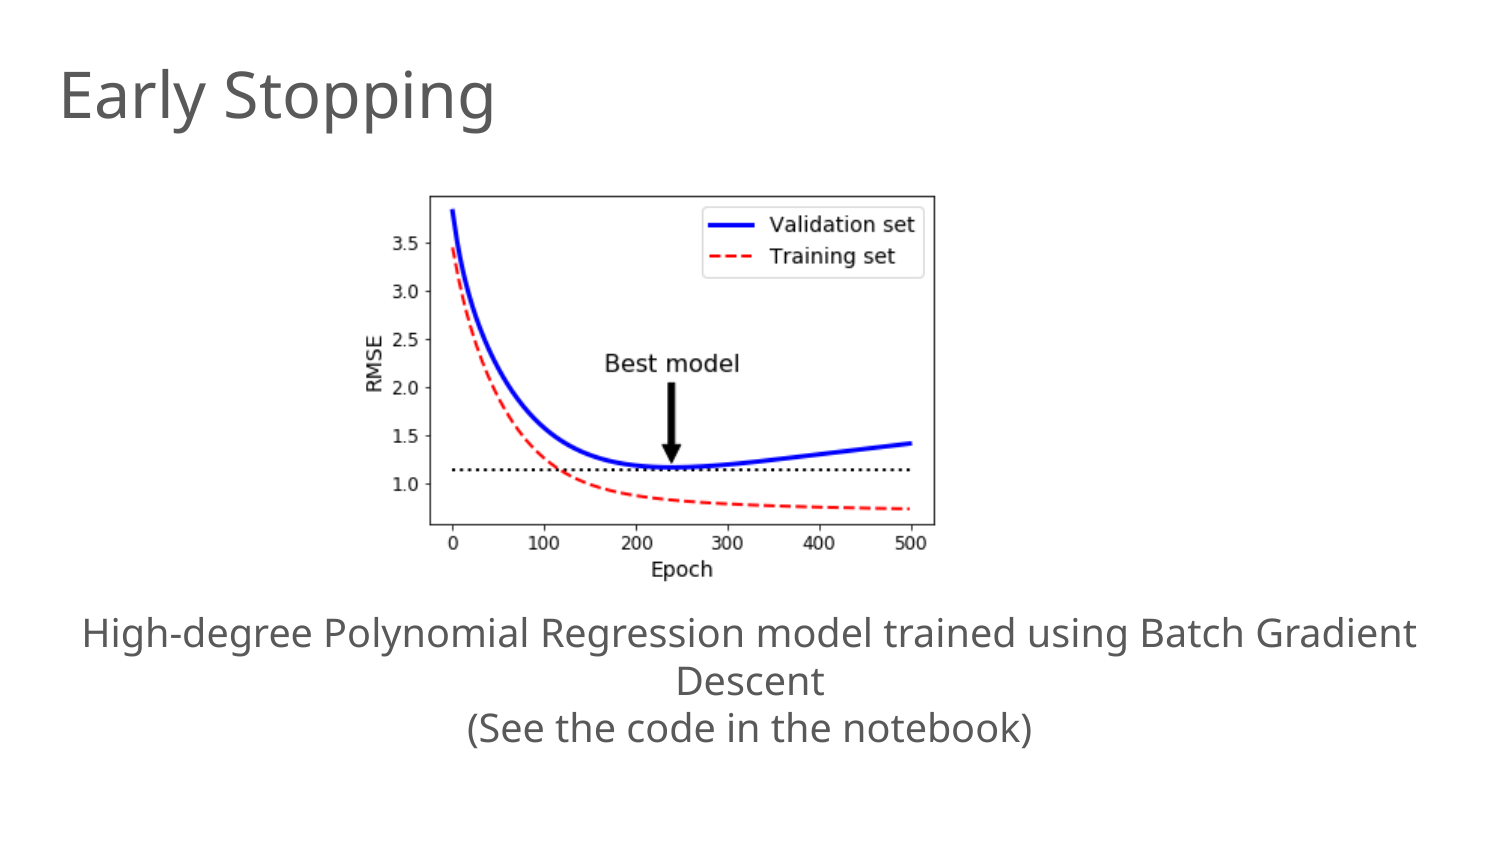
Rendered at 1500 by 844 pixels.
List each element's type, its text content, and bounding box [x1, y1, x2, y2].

picture [352, 180, 949, 592]
text_box Early Stopping [58, 36, 1442, 138]
text_box High-degree Polynomial Regression model trained using Batch Gradient Descent (See the code in the notebook) [58, 598, 1442, 651]
